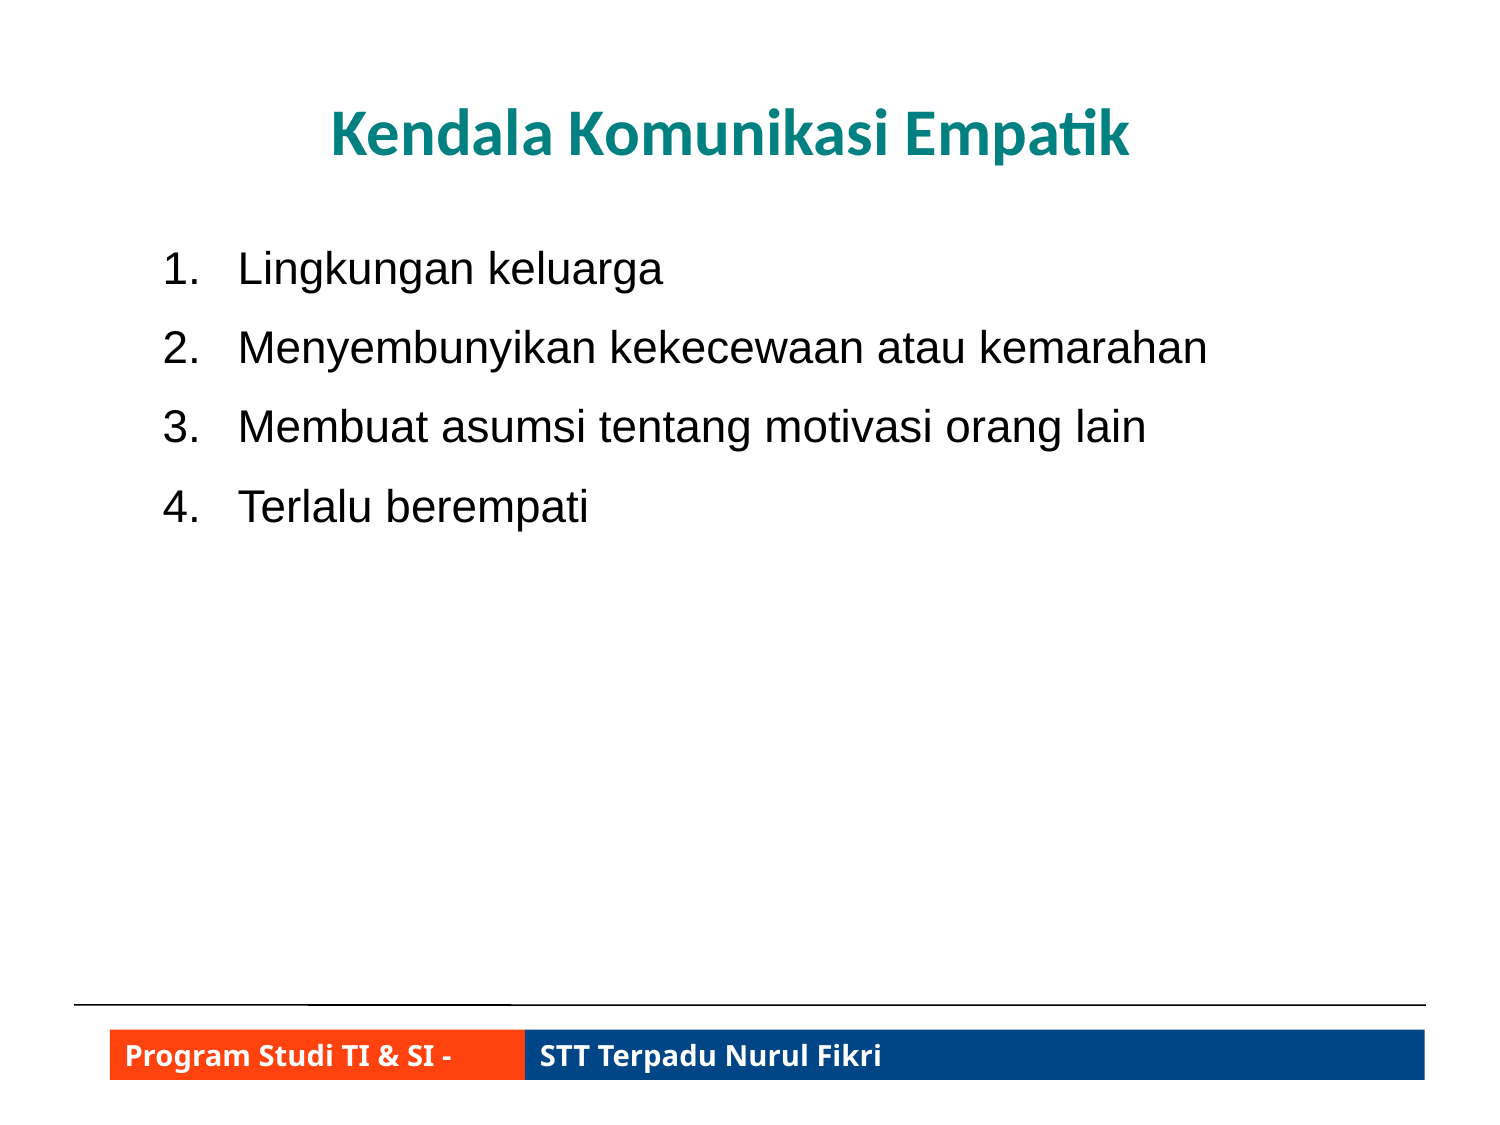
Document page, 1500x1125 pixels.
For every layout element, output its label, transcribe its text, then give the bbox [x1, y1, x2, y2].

list Lingkungan keluarga Menyembunyikan kekecewaan atau kemarahan Membuat asumsi tentang motivasi orang lain Terlalu berempati [147, 237, 1365, 988]
title Kendala Komunikasi Empatik [298, 28, 1164, 237]
